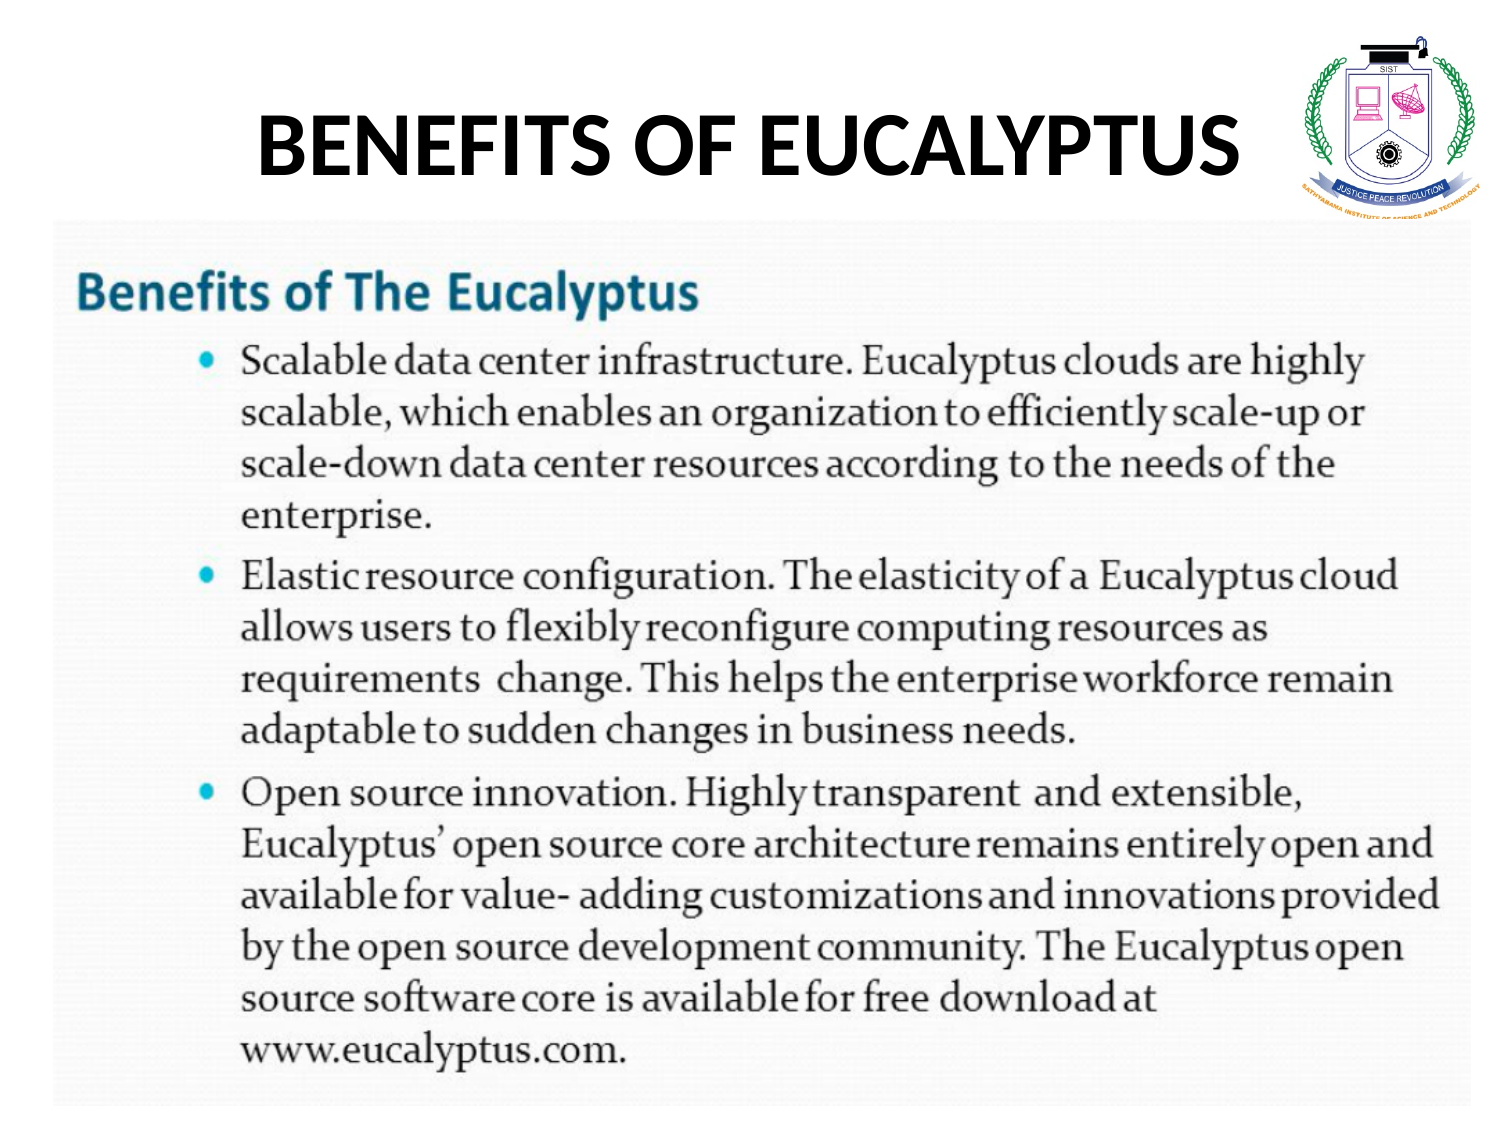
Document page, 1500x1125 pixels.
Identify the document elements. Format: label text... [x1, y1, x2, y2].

title BENEFITS OF EUCALYPTUS [75, 45, 1425, 218]
picture [1280, 30, 1500, 251]
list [52, 219, 1471, 1107]
